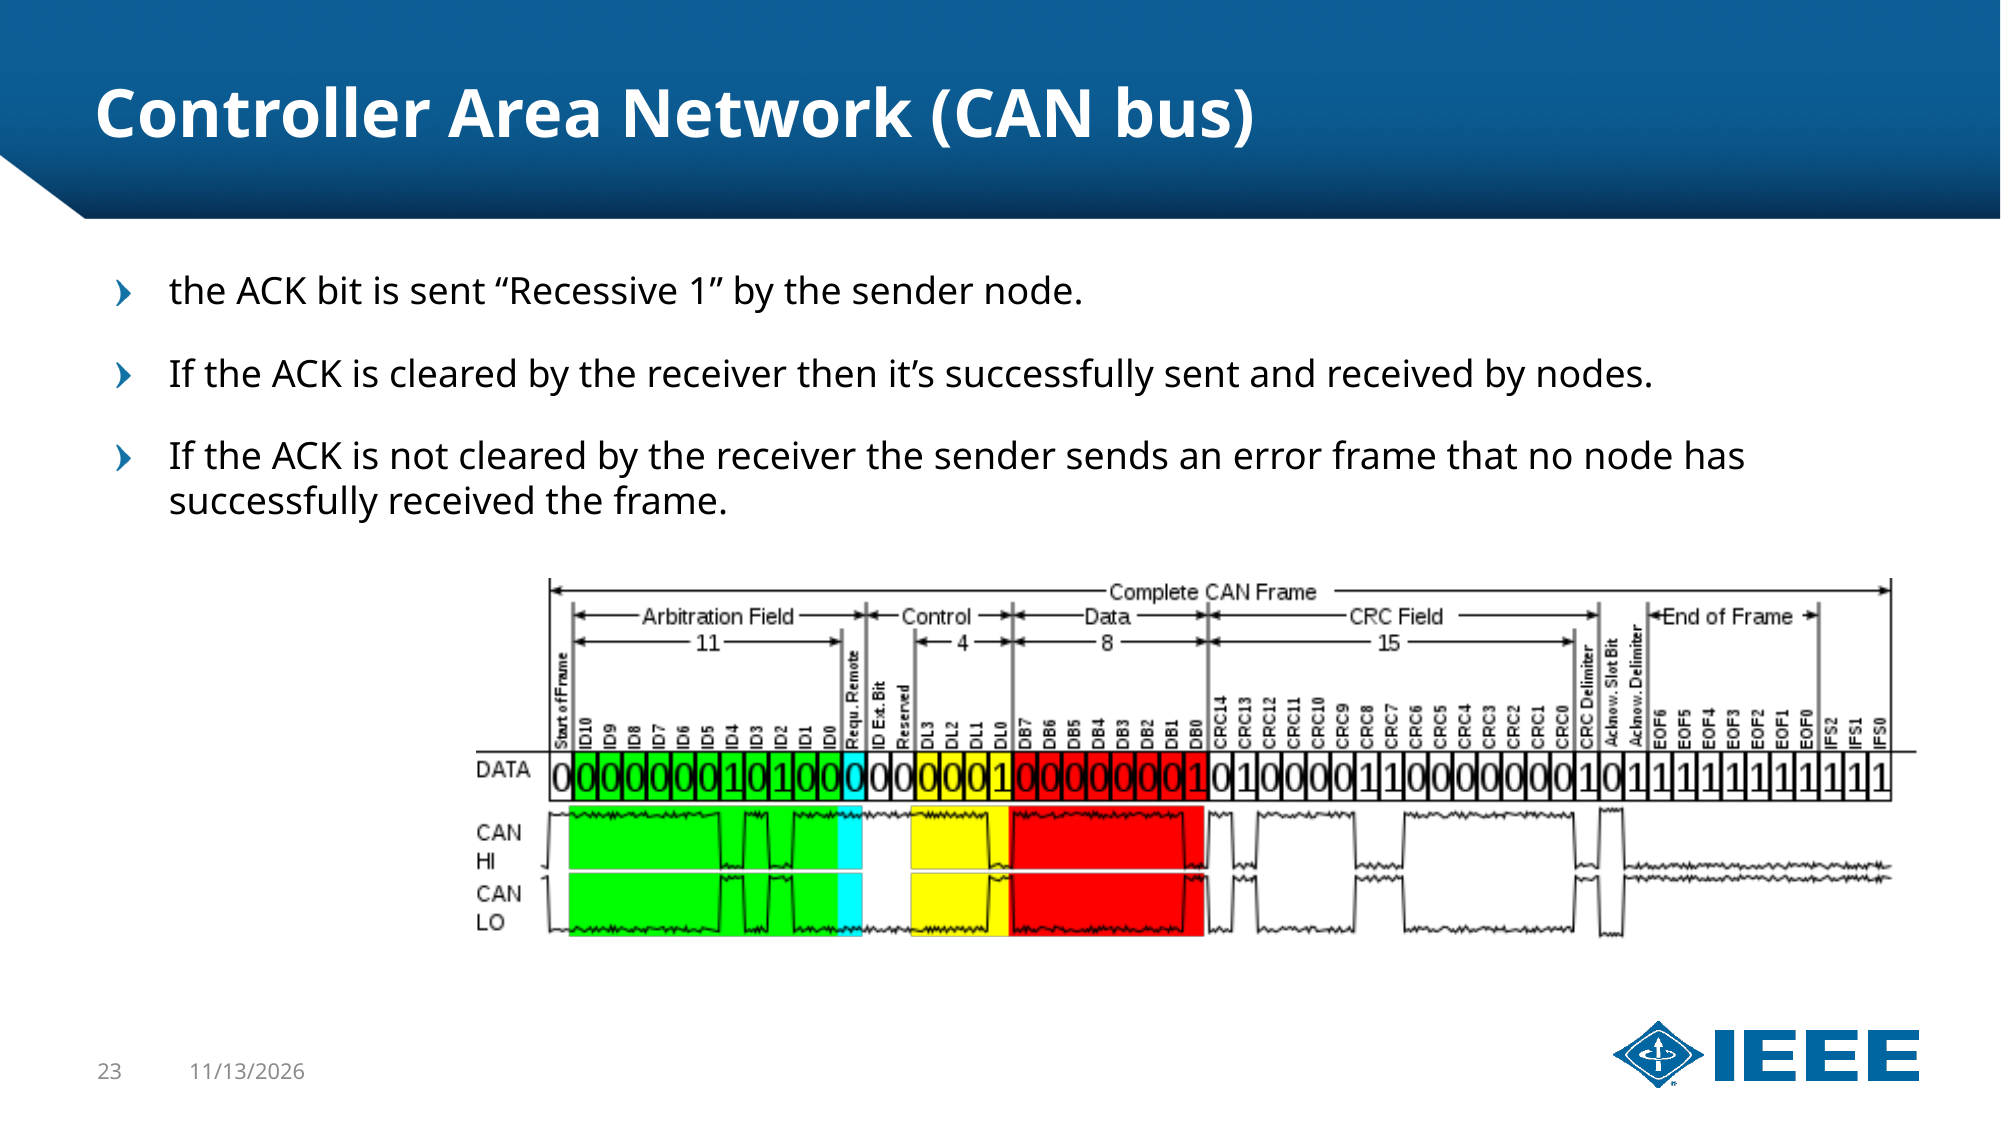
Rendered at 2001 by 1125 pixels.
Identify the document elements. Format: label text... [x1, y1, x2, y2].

picture [0, 0, 2001, 1125]
title Controller Area Network (CAN bus) [79, 22, 1901, 199]
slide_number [189, 1042, 549, 1103]
slide_number 23 [97, 1042, 176, 1103]
text_box the ACK bit is sent “Recessive 1” by the sender node. If the ACK is cleared by the receiver then it’s successfully sent and received by nodes. If the ACK is not cleared by the receiver the sender sends an error frame that no node has successfully received the frame. [97, 259, 1919, 745]
